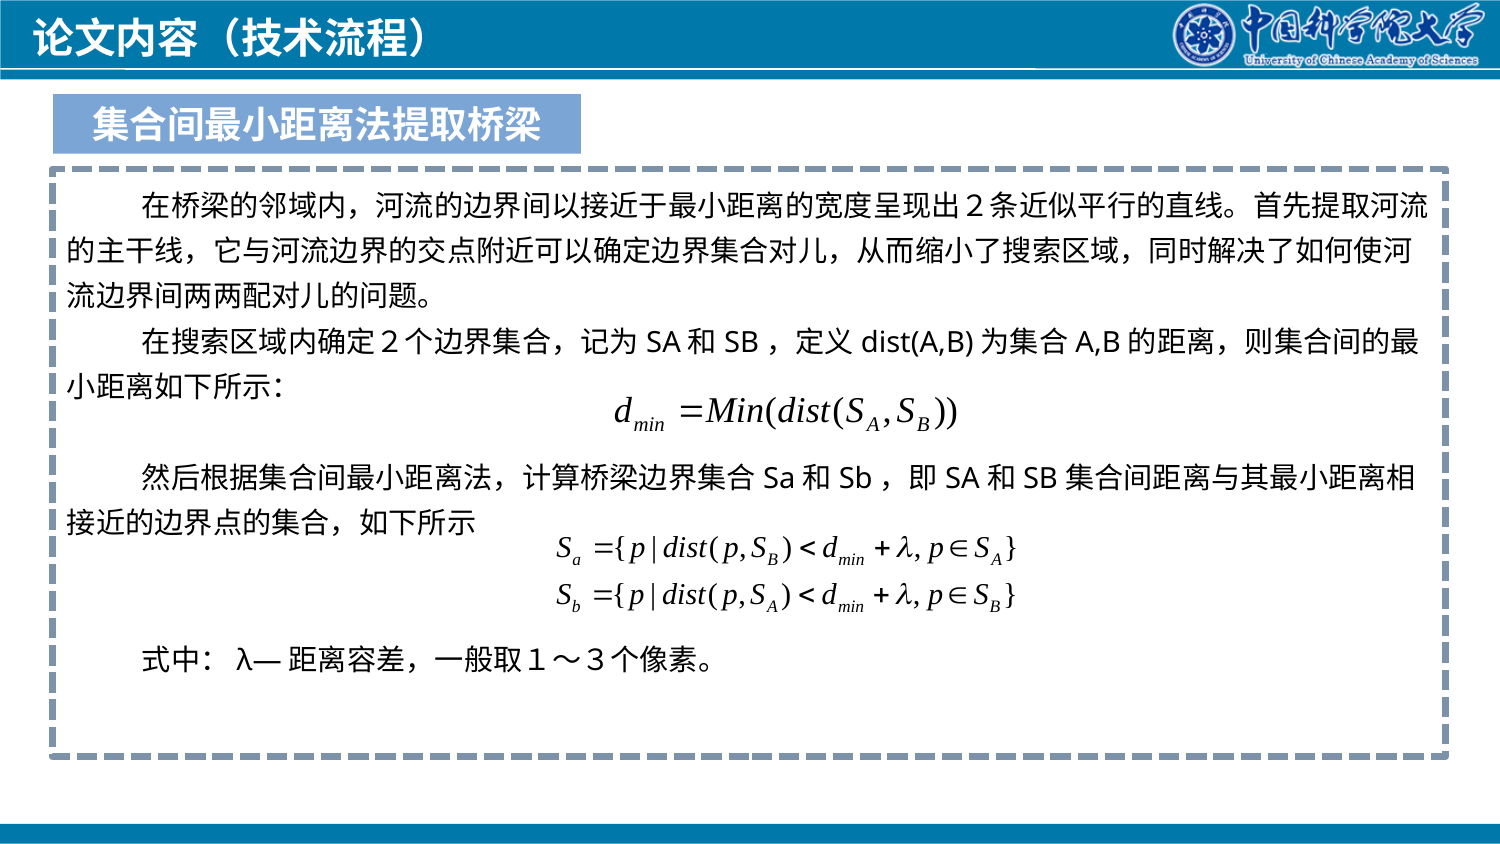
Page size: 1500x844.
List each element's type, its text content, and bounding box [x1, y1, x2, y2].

picture [1173, 4, 1235, 66]
text_box 集合间最小距离法提取桥梁 [53, 94, 581, 154]
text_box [608, 386, 965, 441]
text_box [551, 527, 1022, 620]
text_box 在桥梁的邻域内，河流的边界间以接近于最小距离的宽度呈现出２条近似平行的直线。首先提取河流的主干线，它与河流边界的交点附近可以确定边界集合对儿，从而缩小了搜索区域，同时解决了如何使河流边界间两两配对儿的问题。 在搜索区域内确定２个边界集合，记为SA和SB，定义dist(A,B)为集合A,B的距离，则集合间的最小距离如下所示： 然后根据集合间最小距离法，计算桥梁边界集合Sa和Sb，即SA和SB集合间距离与其最小距离相接近的边界点的集合，如下所示 式中：λ—距离容差，一般取１～３个像素。 [52, 169, 1446, 757]
text_box [0, 0, 1150, 68]
text_box 论文内容（技术流程） [17, 4, 1150, 70]
picture [1241, 3, 1484, 69]
text_box [0, 823, 1500, 844]
text_box [0, 69, 1500, 80]
